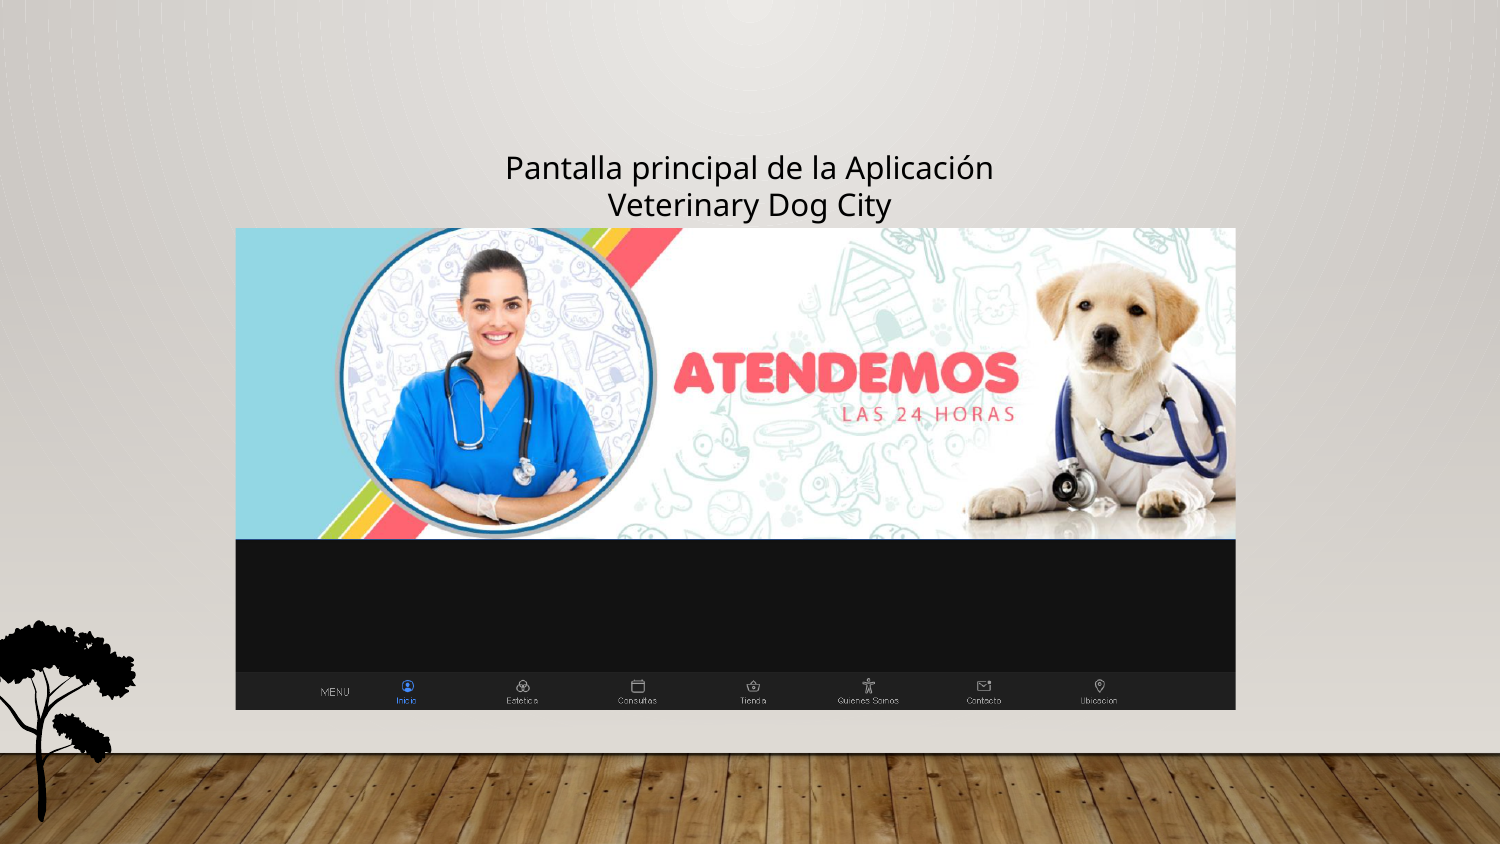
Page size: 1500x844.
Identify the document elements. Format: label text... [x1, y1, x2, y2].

subtitle Pantalla principal de la Aplicación Veterinary Dog City [353, 142, 1147, 227]
text_box [0, 620, 136, 822]
picture [0, 753, 1500, 844]
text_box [235, 227, 1236, 711]
